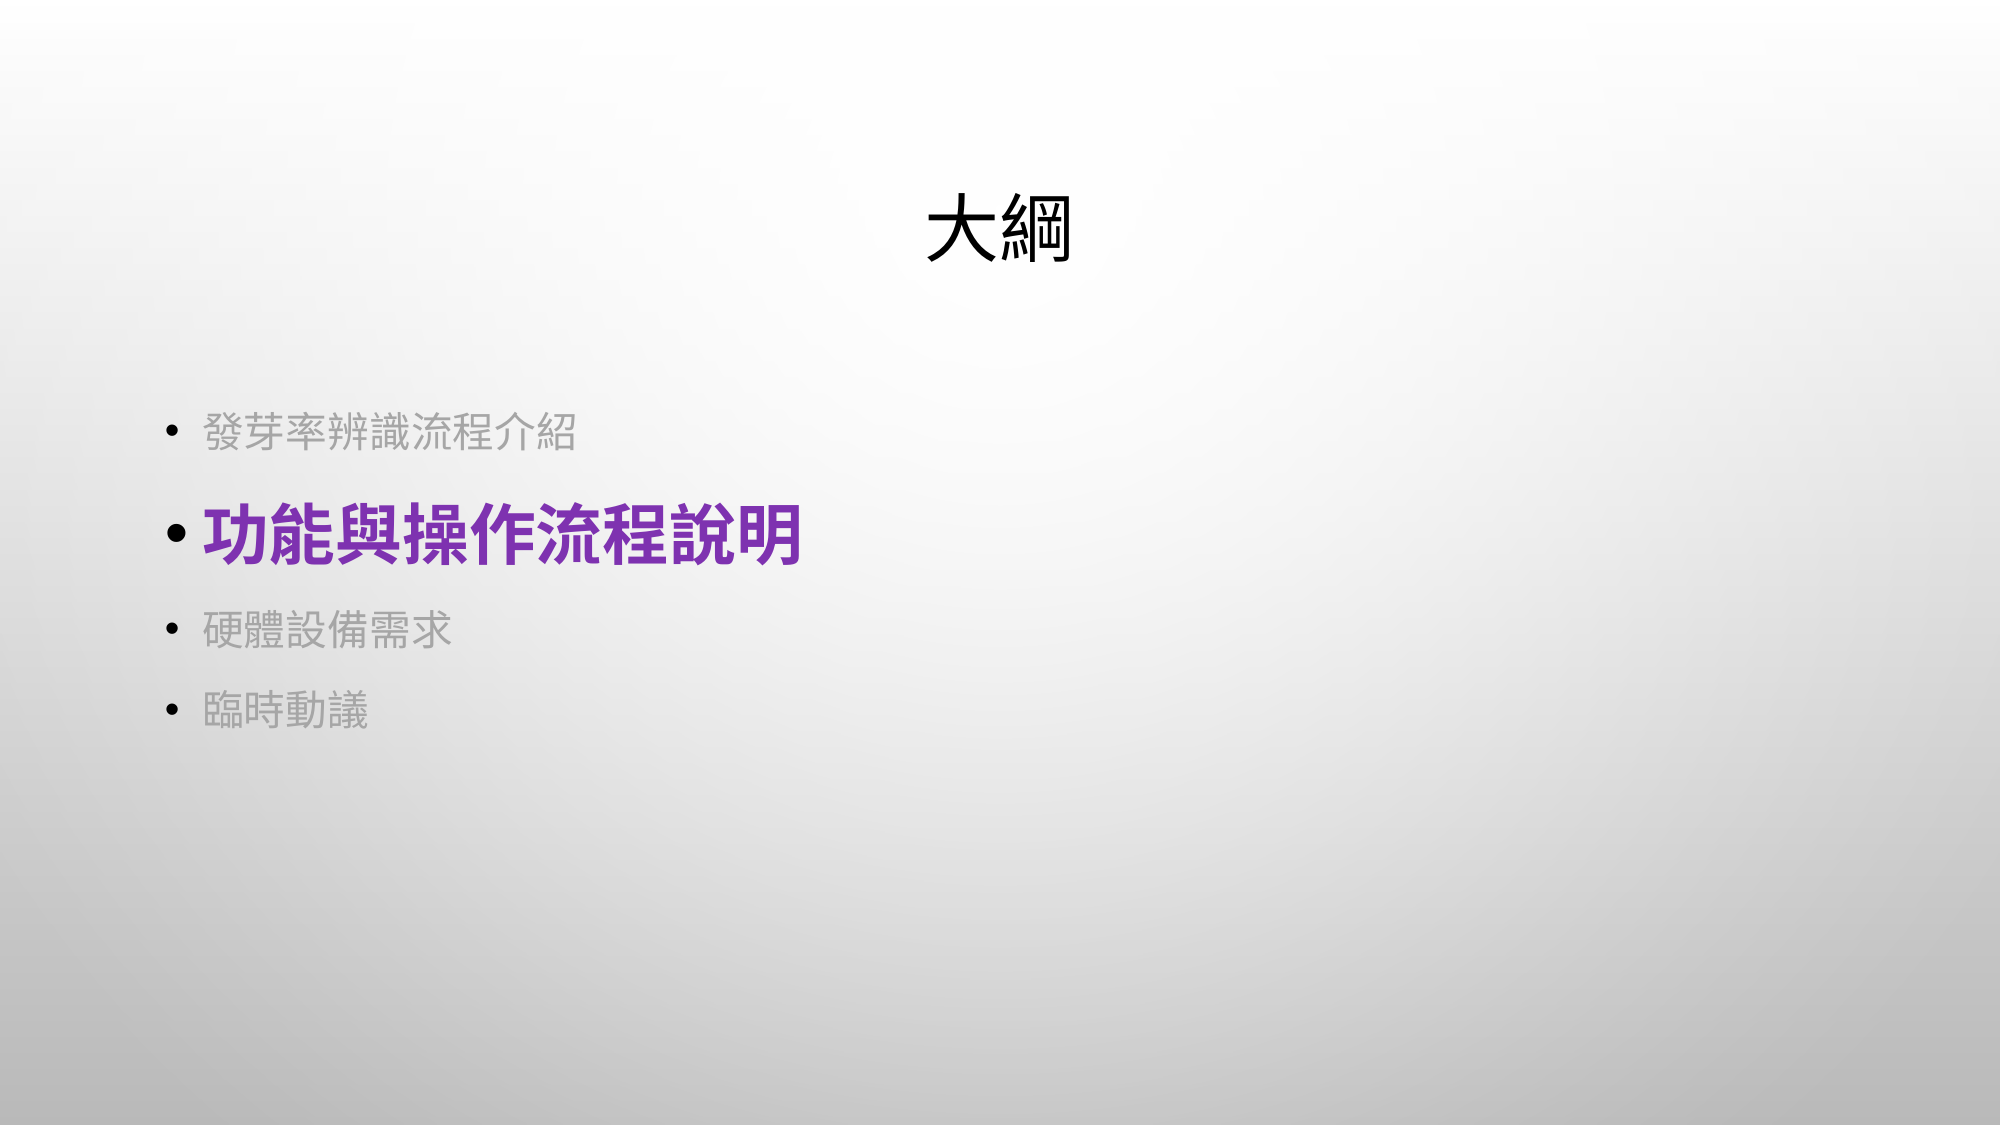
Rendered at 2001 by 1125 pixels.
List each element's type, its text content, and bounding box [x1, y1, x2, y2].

picture [0, 0, 2000, 1125]
list 發芽率辨識流程介紹 功能與操作流程說明 硬體設備需求 臨時動議 [149, 388, 1851, 950]
title 大綱 [149, 101, 1851, 364]
